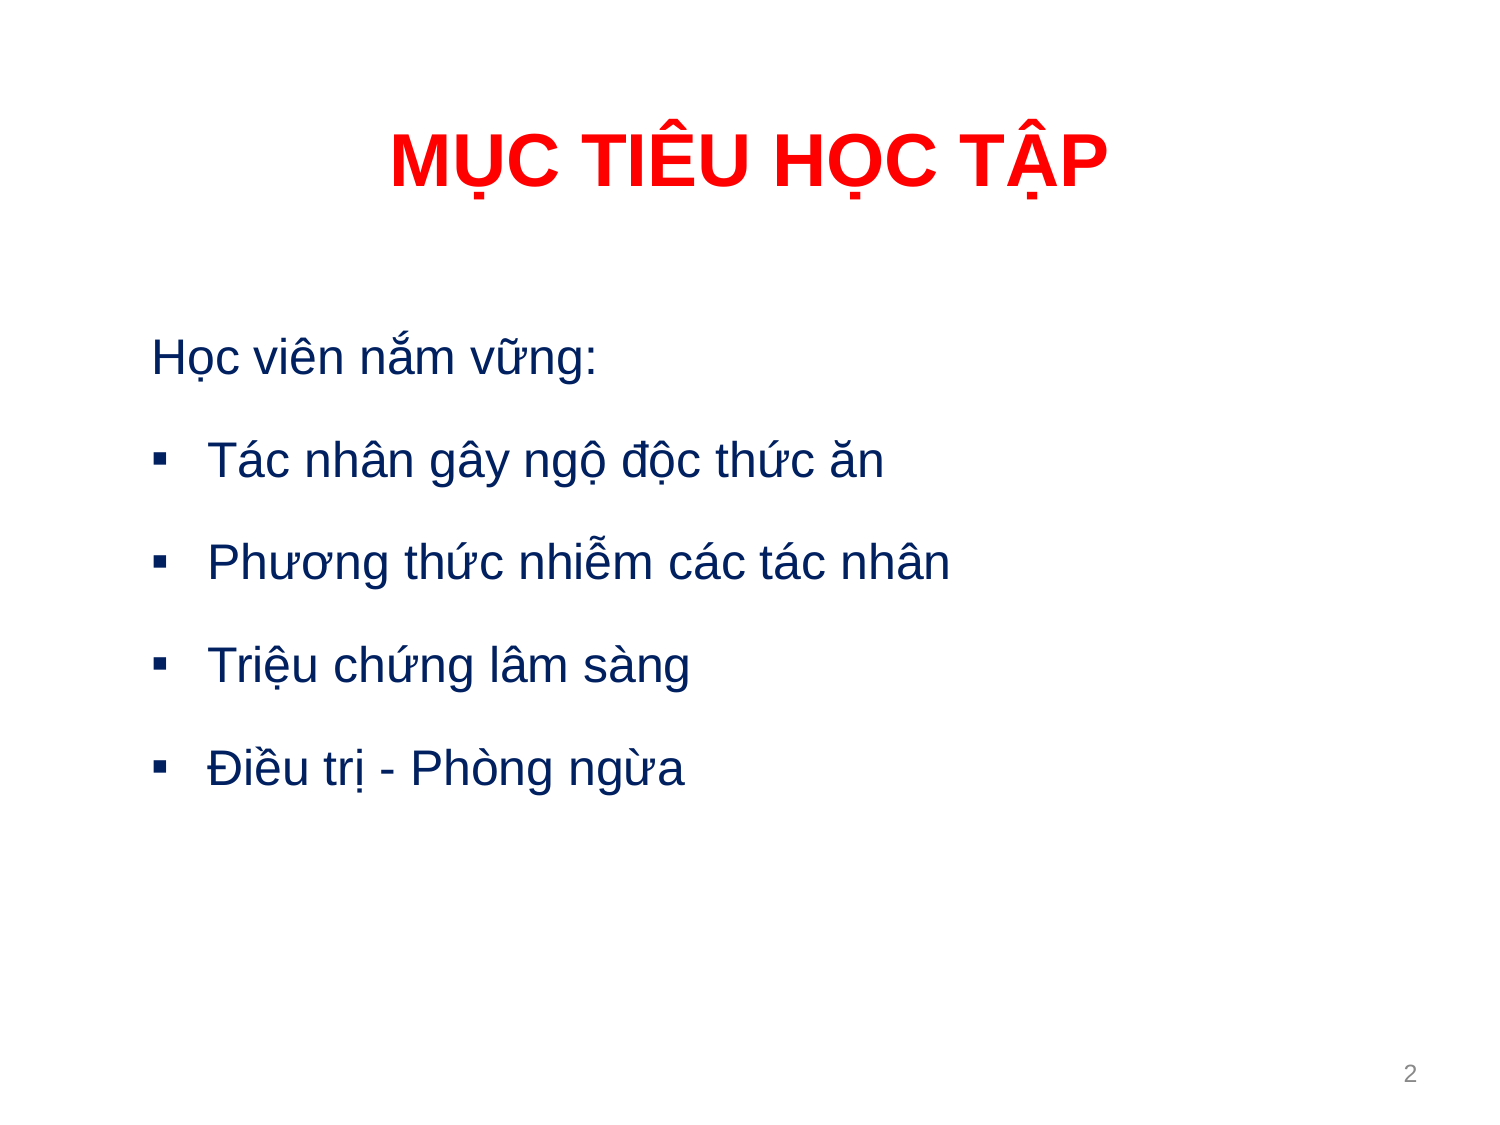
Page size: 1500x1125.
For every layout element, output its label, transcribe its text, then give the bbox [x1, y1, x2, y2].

title MỤC TIÊU HỌC TẬP [74, 99, 1426, 213]
slide_number 2 [1379, 1050, 1426, 1095]
list Học viên nắm vững: Tác nhân gây ngộ độc thức ăn Phương thức nhiễm các tác nhân Triệu chứng lâm sàng Điều trị - Phòng ngừa [143, 286, 1357, 926]
